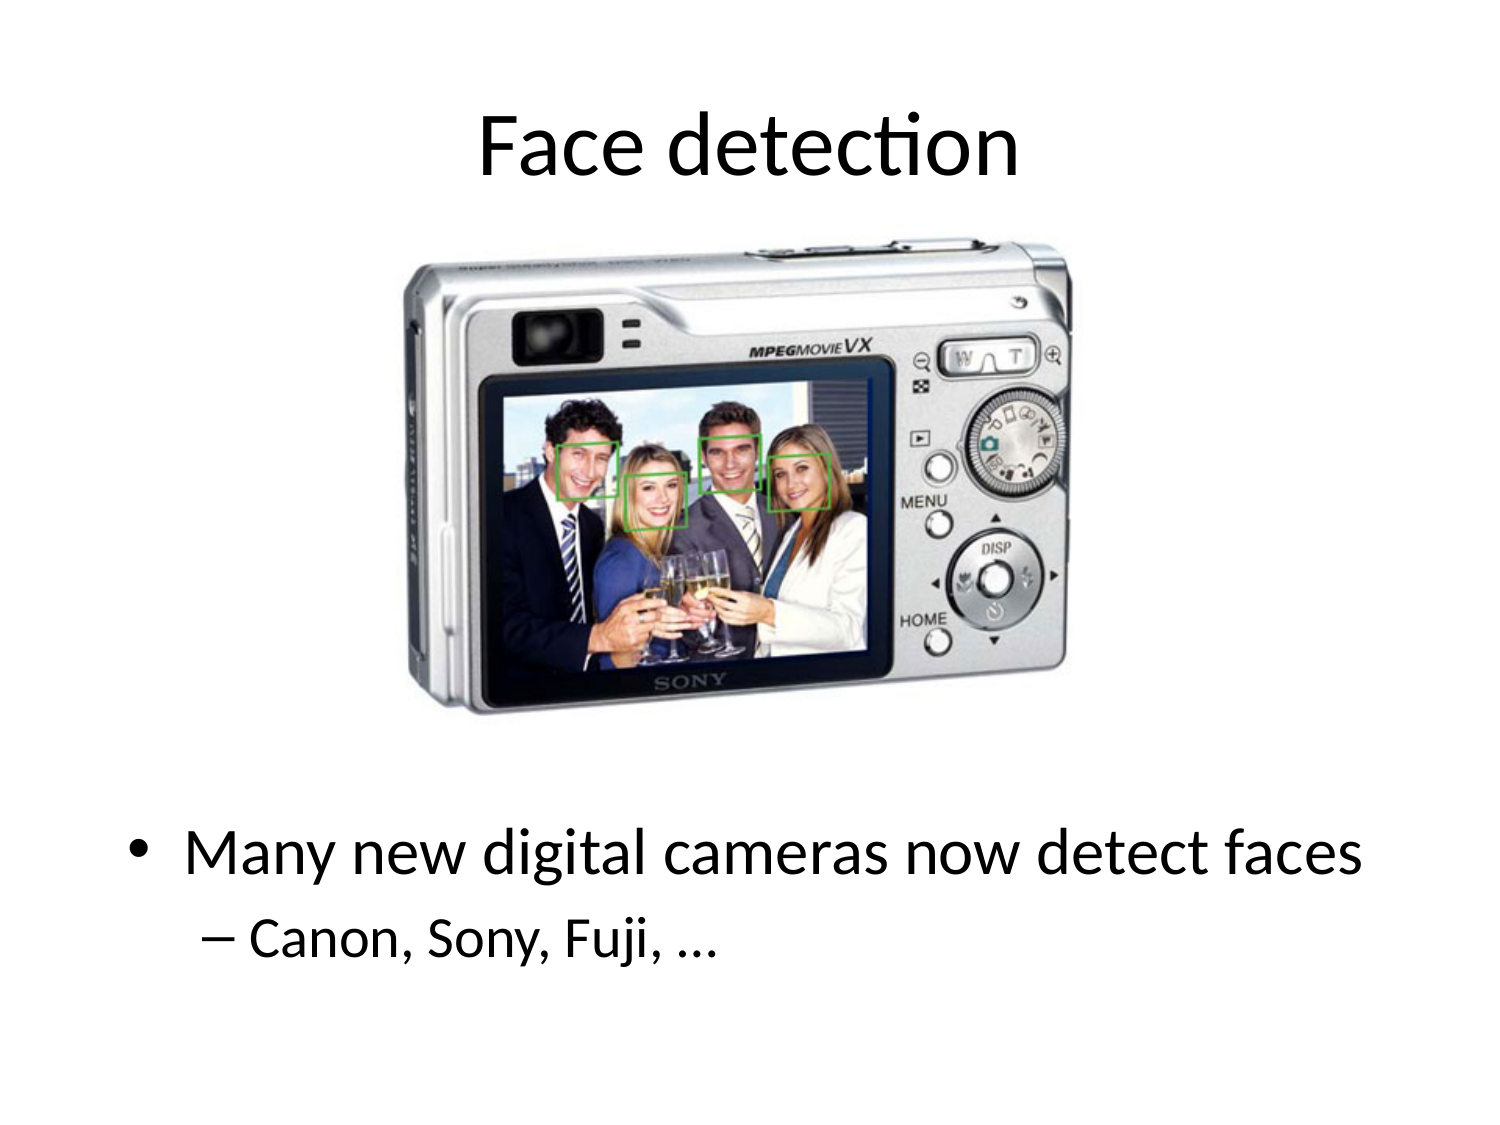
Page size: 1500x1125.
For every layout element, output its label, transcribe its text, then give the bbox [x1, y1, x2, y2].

title Face detection [75, 45, 1425, 233]
list Many new digital cameras now detect faces Canon, Sony, Fuji, … [112, 800, 1388, 1013]
picture [370, 224, 1130, 738]
